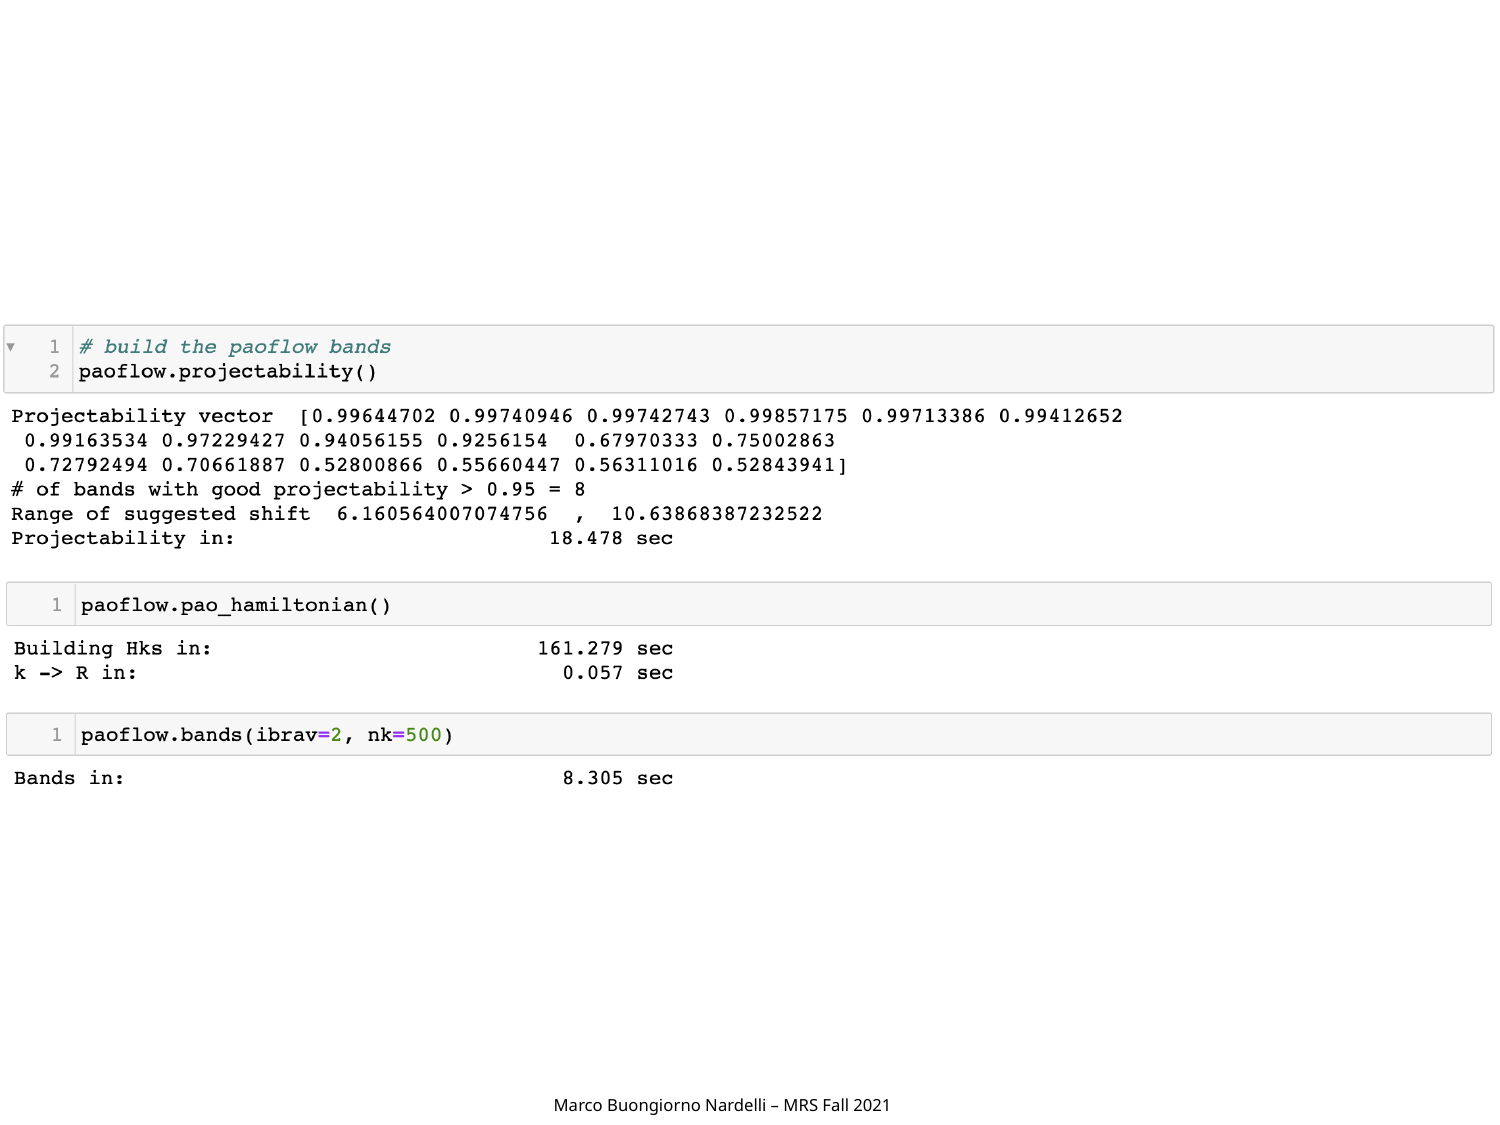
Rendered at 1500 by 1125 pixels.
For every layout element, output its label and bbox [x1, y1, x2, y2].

picture [0, 320, 1500, 563]
picture [0, 573, 1500, 801]
